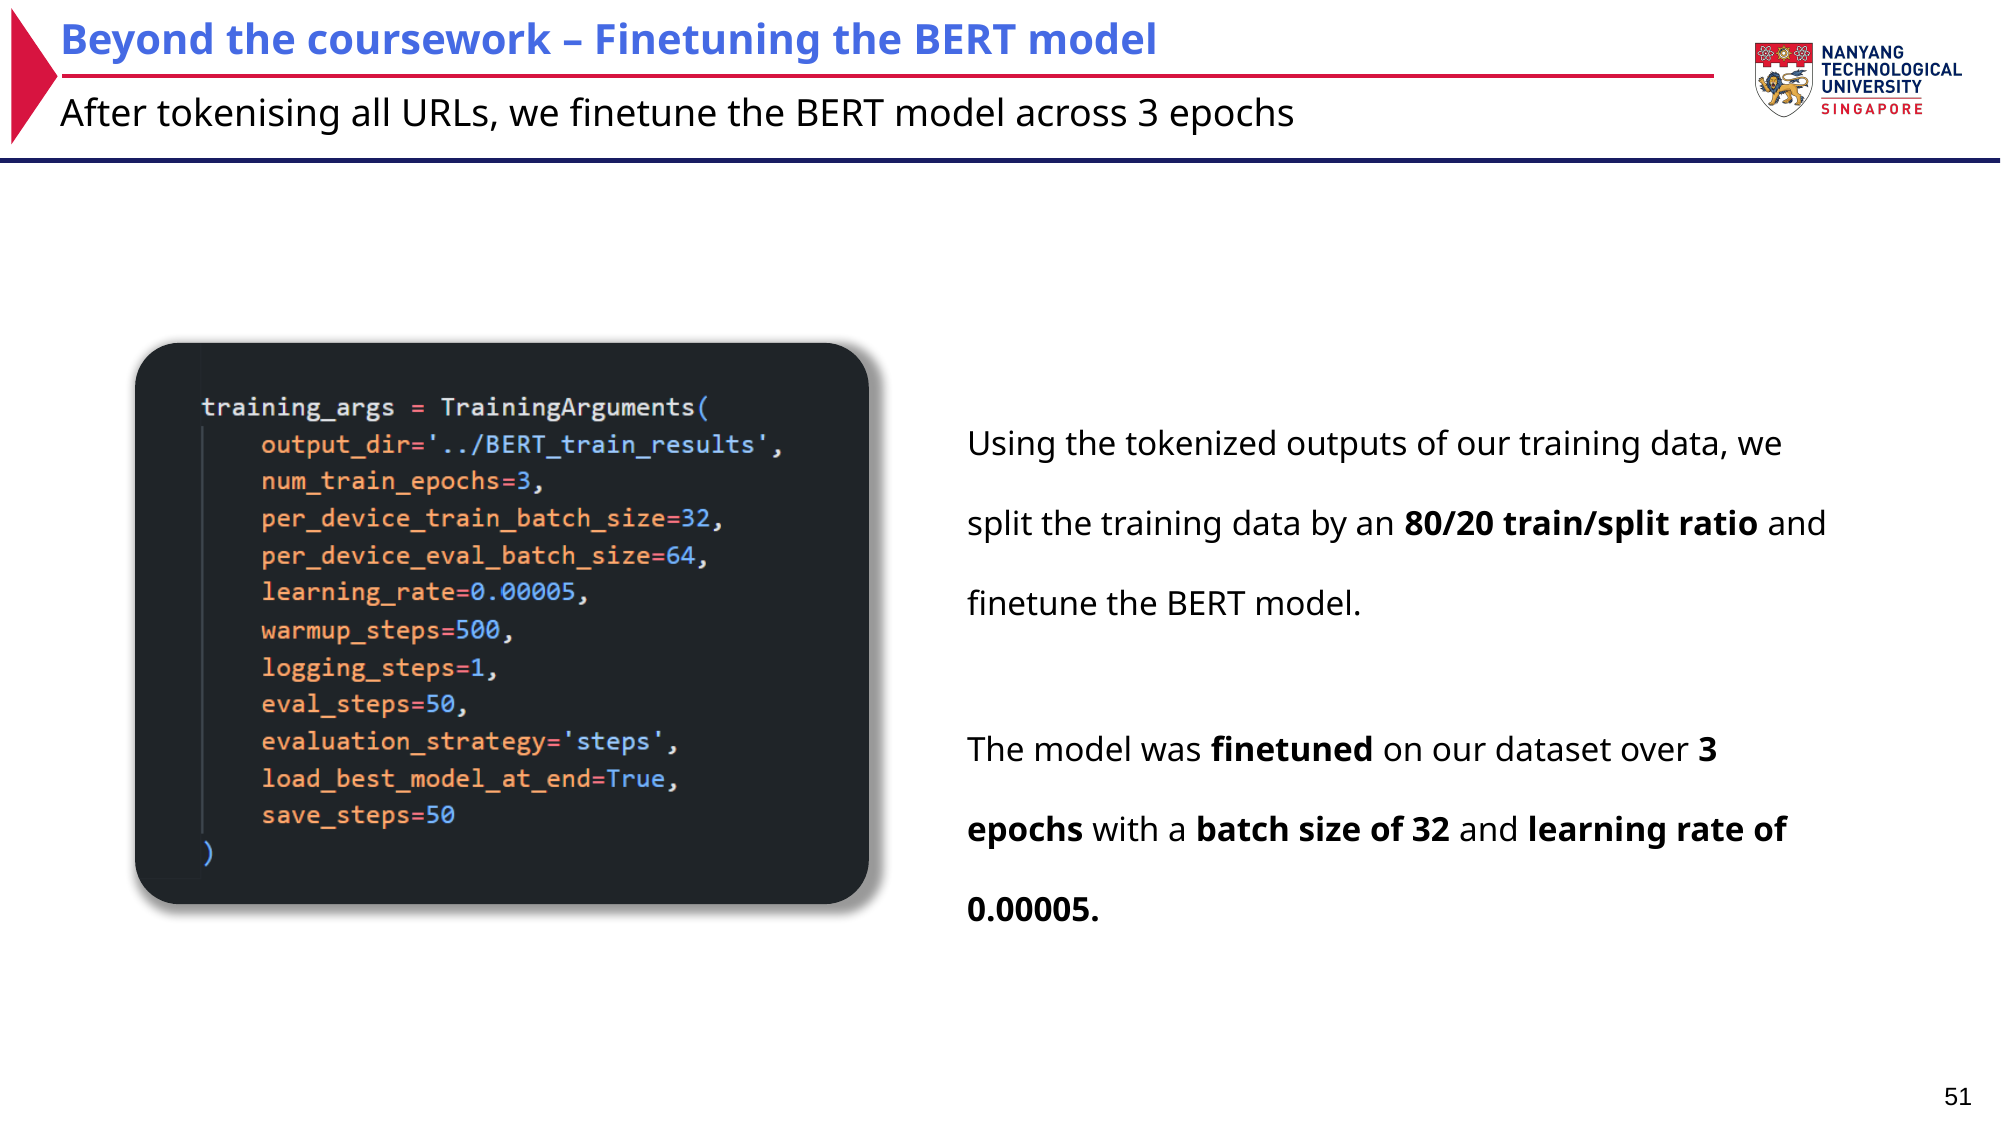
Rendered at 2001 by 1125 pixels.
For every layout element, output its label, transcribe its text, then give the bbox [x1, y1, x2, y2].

text_box The model was finetuned on our dataset over 3 epochs with a batch size of 32 and learning rate of 0.00005. [952, 680, 1852, 936]
picture [135, 342, 869, 905]
list Beyond the coursework – Finetuning the BERT model [45, 0, 1715, 95]
picture [1724, 0, 1993, 170]
list After tokenising all URLs, we finetune the BERT model across 3 epochs [45, 60, 1798, 169]
text_box Using the tokenized outputs of our training data, we split the training data by an 80/20 train/split ratio and finetune the BERT model. [952, 374, 1852, 630]
